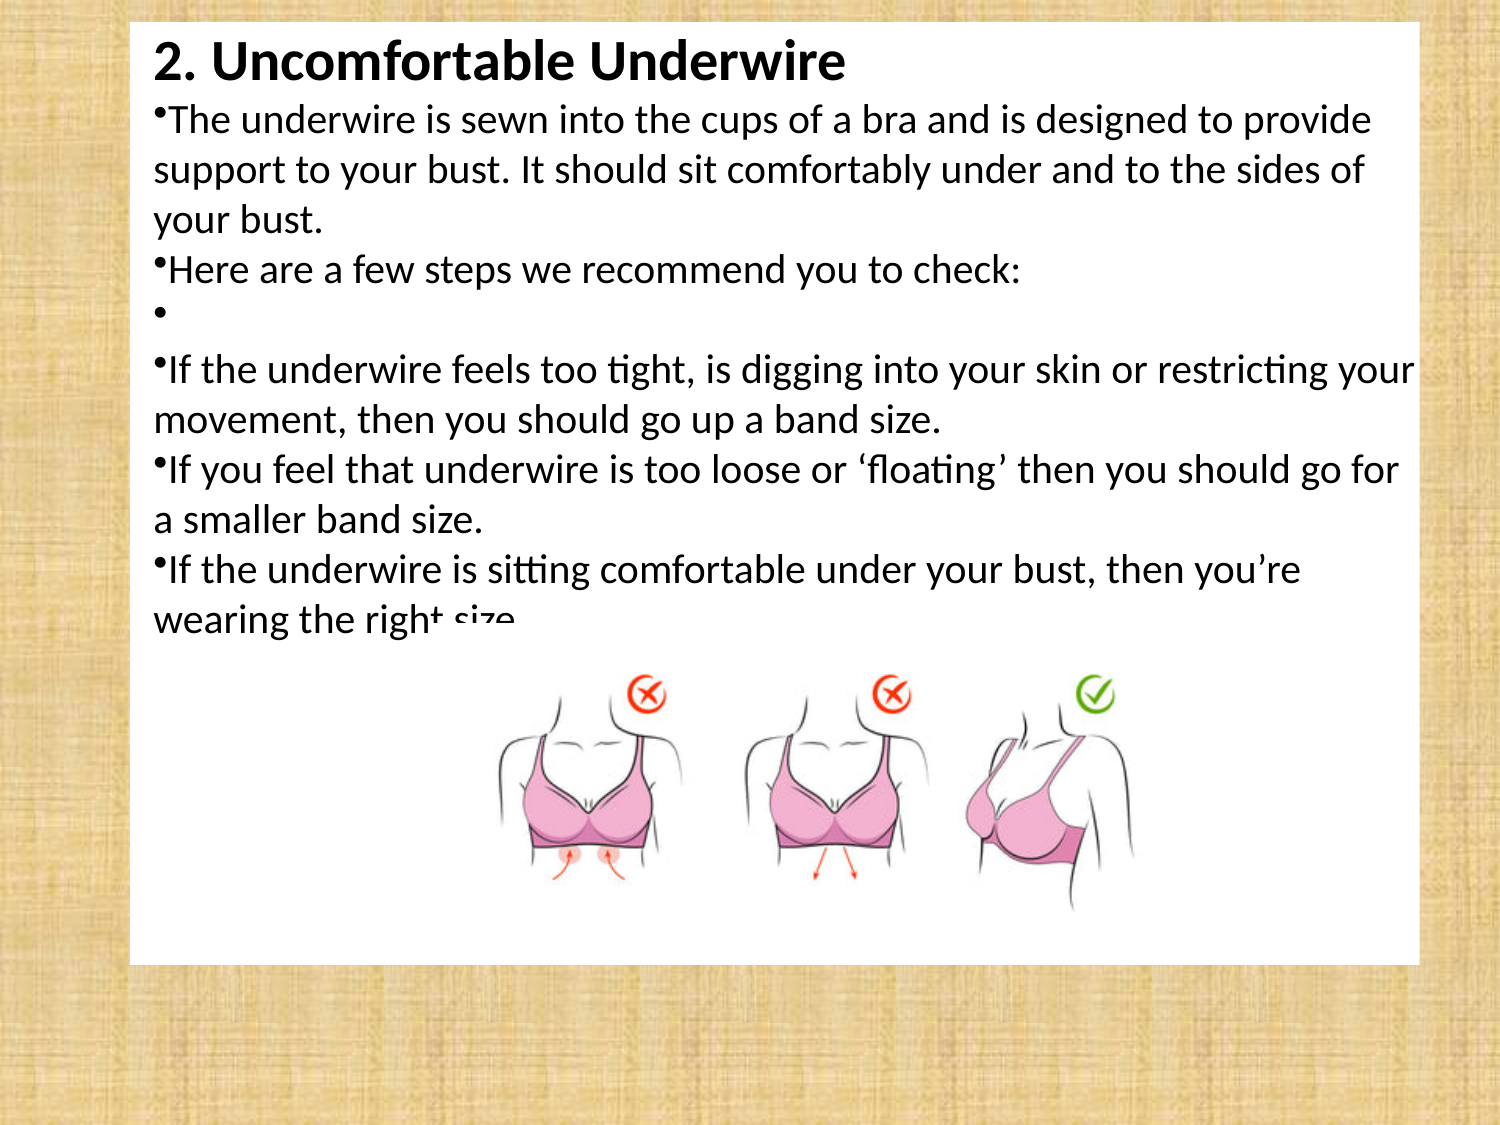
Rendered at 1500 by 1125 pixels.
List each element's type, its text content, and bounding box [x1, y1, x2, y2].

picture [0, 0, 1500, 1125]
text_box 2. Uncomfortable Underwire The underwire is sewn into the cups of a bra and is designed to provide support to your bust. It should sit comfortably under and to the sides of your bust. Here are a few steps we recommend you to check: If the underwire feels too tight, is digging into your skin or restricting your movement, then you should go up a band size. If you feel that underwire is too loose or ‘floating’ then you should go for a smaller band size. If the underwire is sitting comfortable under your bust, then you’re wearing the right size. [129, 22, 1420, 965]
